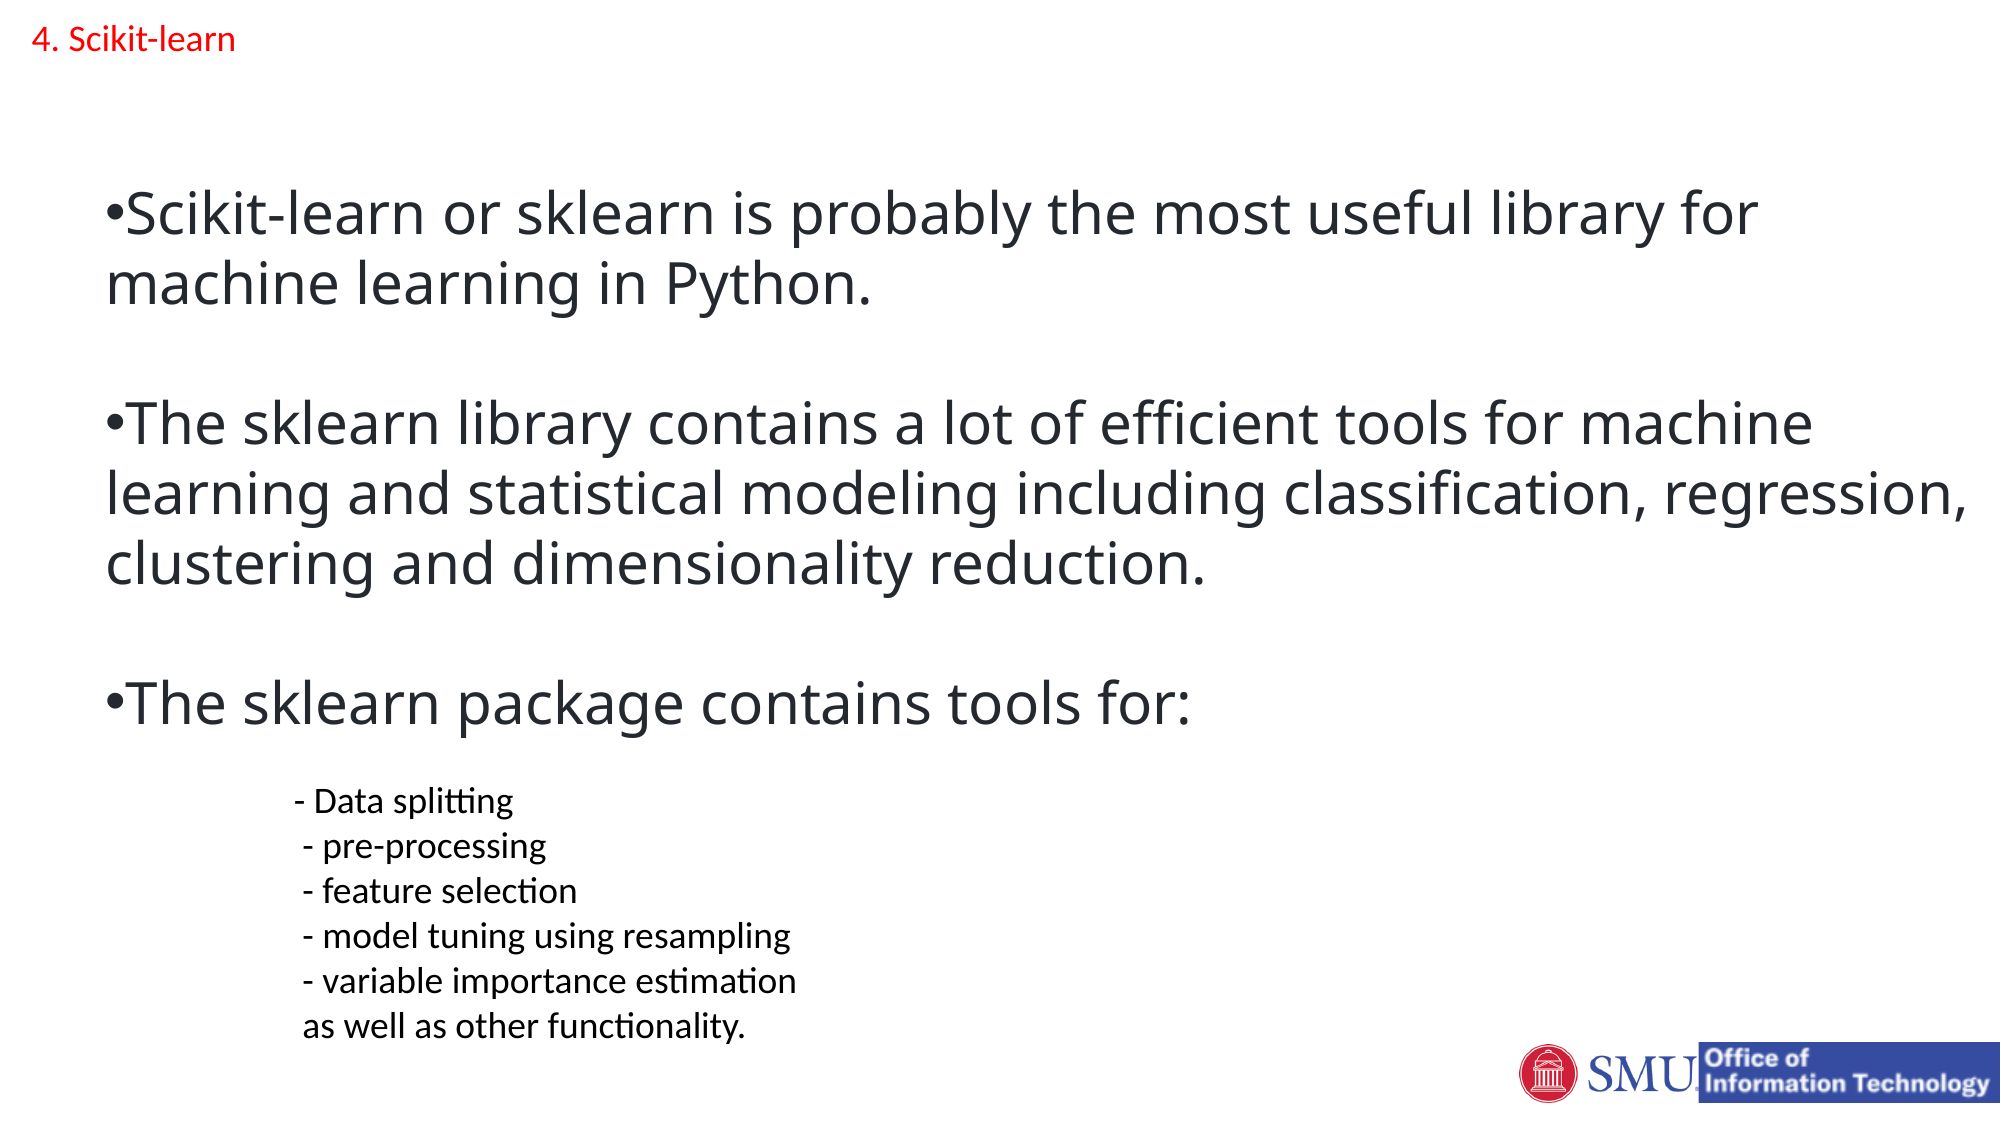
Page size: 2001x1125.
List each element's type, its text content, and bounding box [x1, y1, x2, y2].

picture [1519, 1042, 2000, 1103]
text_box - Data splitting - pre-processing - feature selection - model tuning using resampling - variable importance estimation as well as other functionality. [270, 768, 1271, 1054]
text_box Scikit-learn or sklearn is probably the most useful library for machine learning in Python. The sklearn library contains a lot of efficient tools for machine learning and statistical modeling including classification, regression, clustering and dimensionality reduction. The sklearn package contains tools for: [90, 168, 1992, 744]
text_box 4. Scikit-learn [16, 6, 252, 67]
